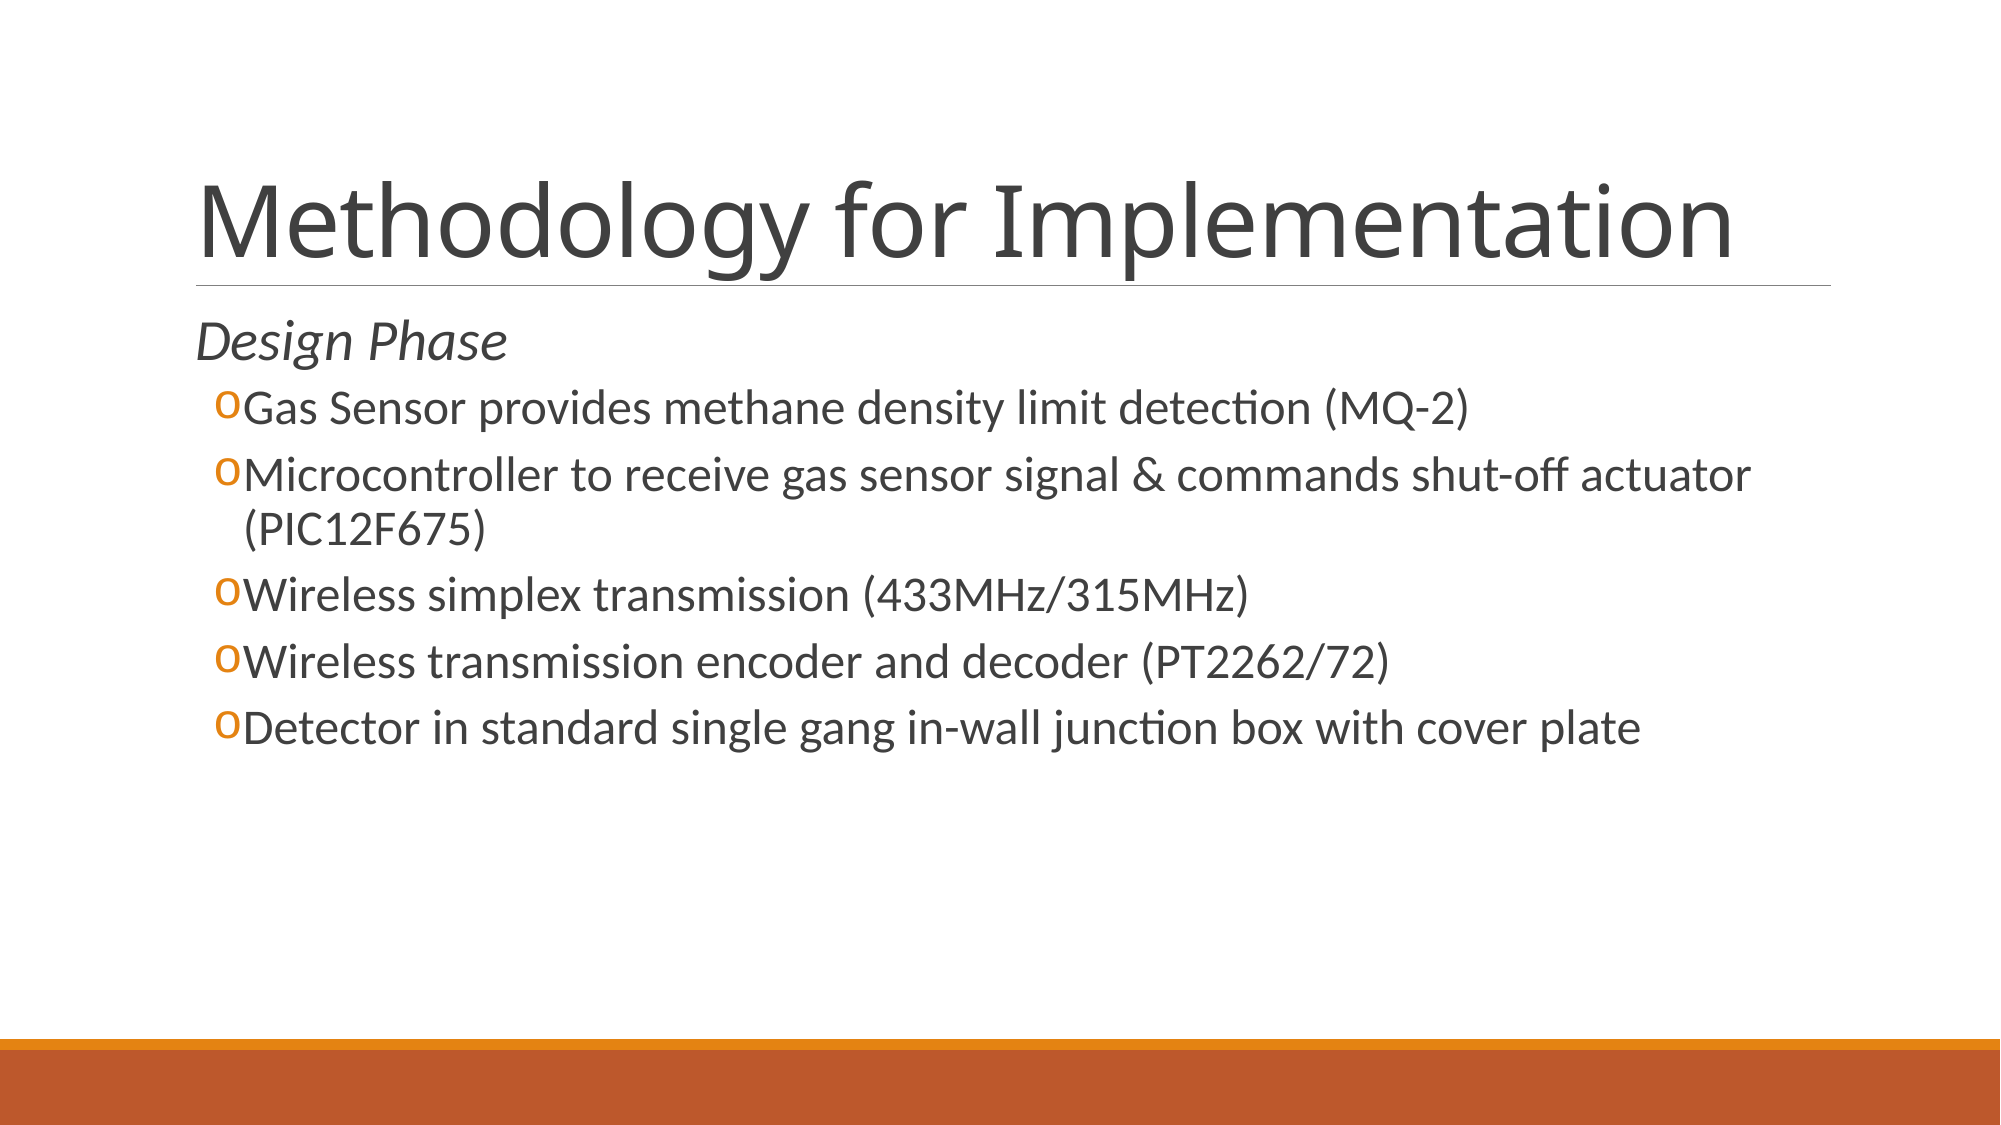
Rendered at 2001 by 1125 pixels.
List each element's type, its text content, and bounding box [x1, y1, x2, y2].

list Design Phase Gas Sensor provides methane density limit detection (MQ-2) Microcontroller to receive gas sensor signal & commands shut-off actuator (PIC12F675) Wireless simplex transmission (433MHz/315MHz) Wireless transmission encoder and decoder (PT2262/72) Detector in standard single gang in-wall junction box with cover plate [180, 302, 1830, 963]
title Methodology for Implementation [180, 47, 1830, 285]
